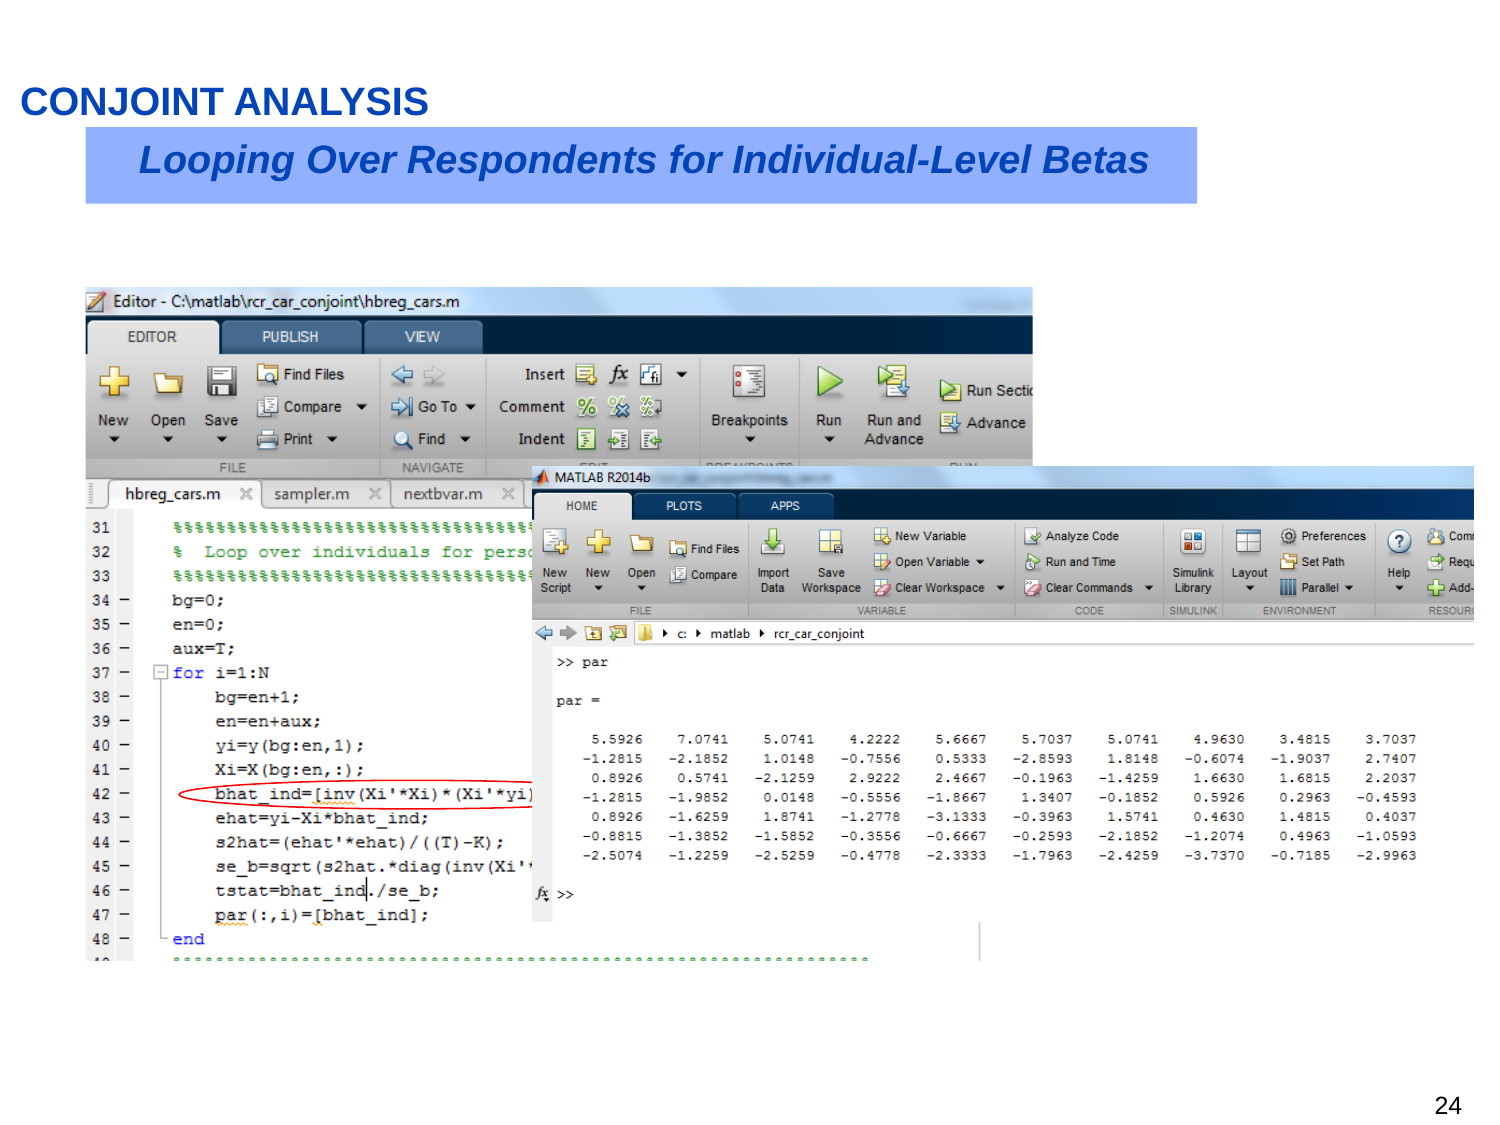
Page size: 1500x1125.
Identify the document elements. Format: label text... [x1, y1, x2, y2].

title CONJOINT ANALYSIS [19, 75, 1463, 124]
text_box [85, 127, 1198, 204]
text_box Looping Over Respondents for Individual-Level Betas [111, 133, 1179, 182]
slide_number 23 [1149, 1089, 1463, 1121]
picture [85, 286, 1475, 961]
